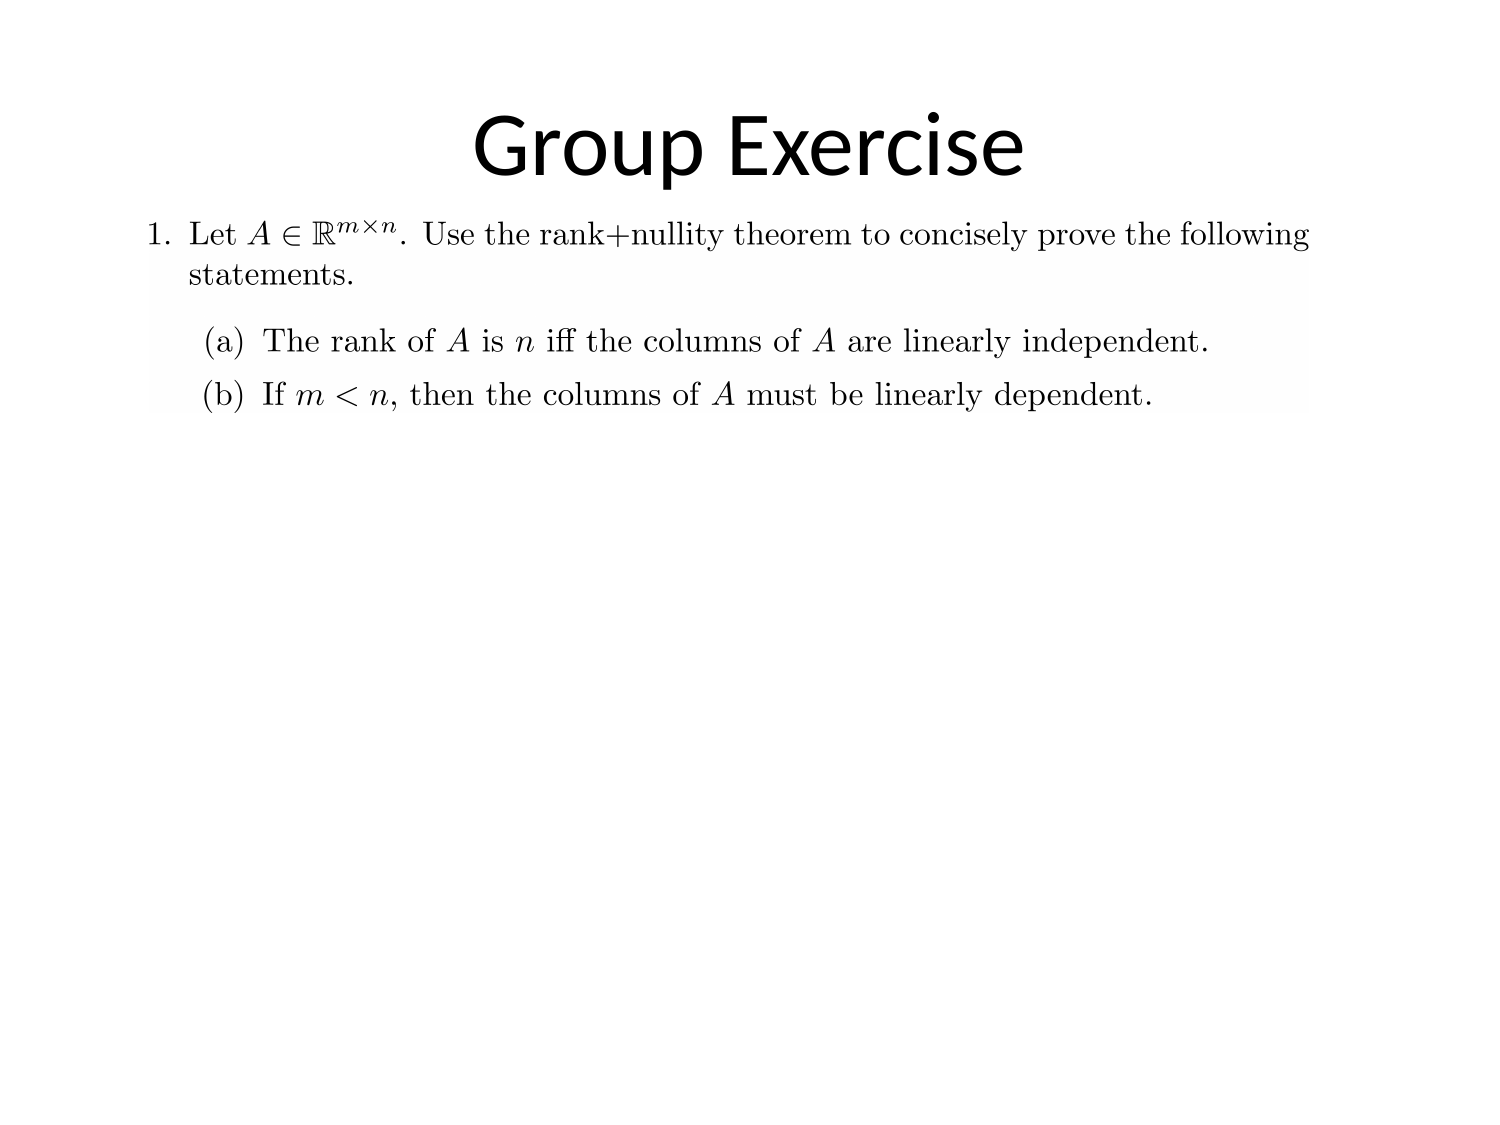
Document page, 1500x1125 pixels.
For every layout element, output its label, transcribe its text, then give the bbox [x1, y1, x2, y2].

title Group Exercise [75, 45, 1425, 233]
picture [148, 219, 1309, 413]
